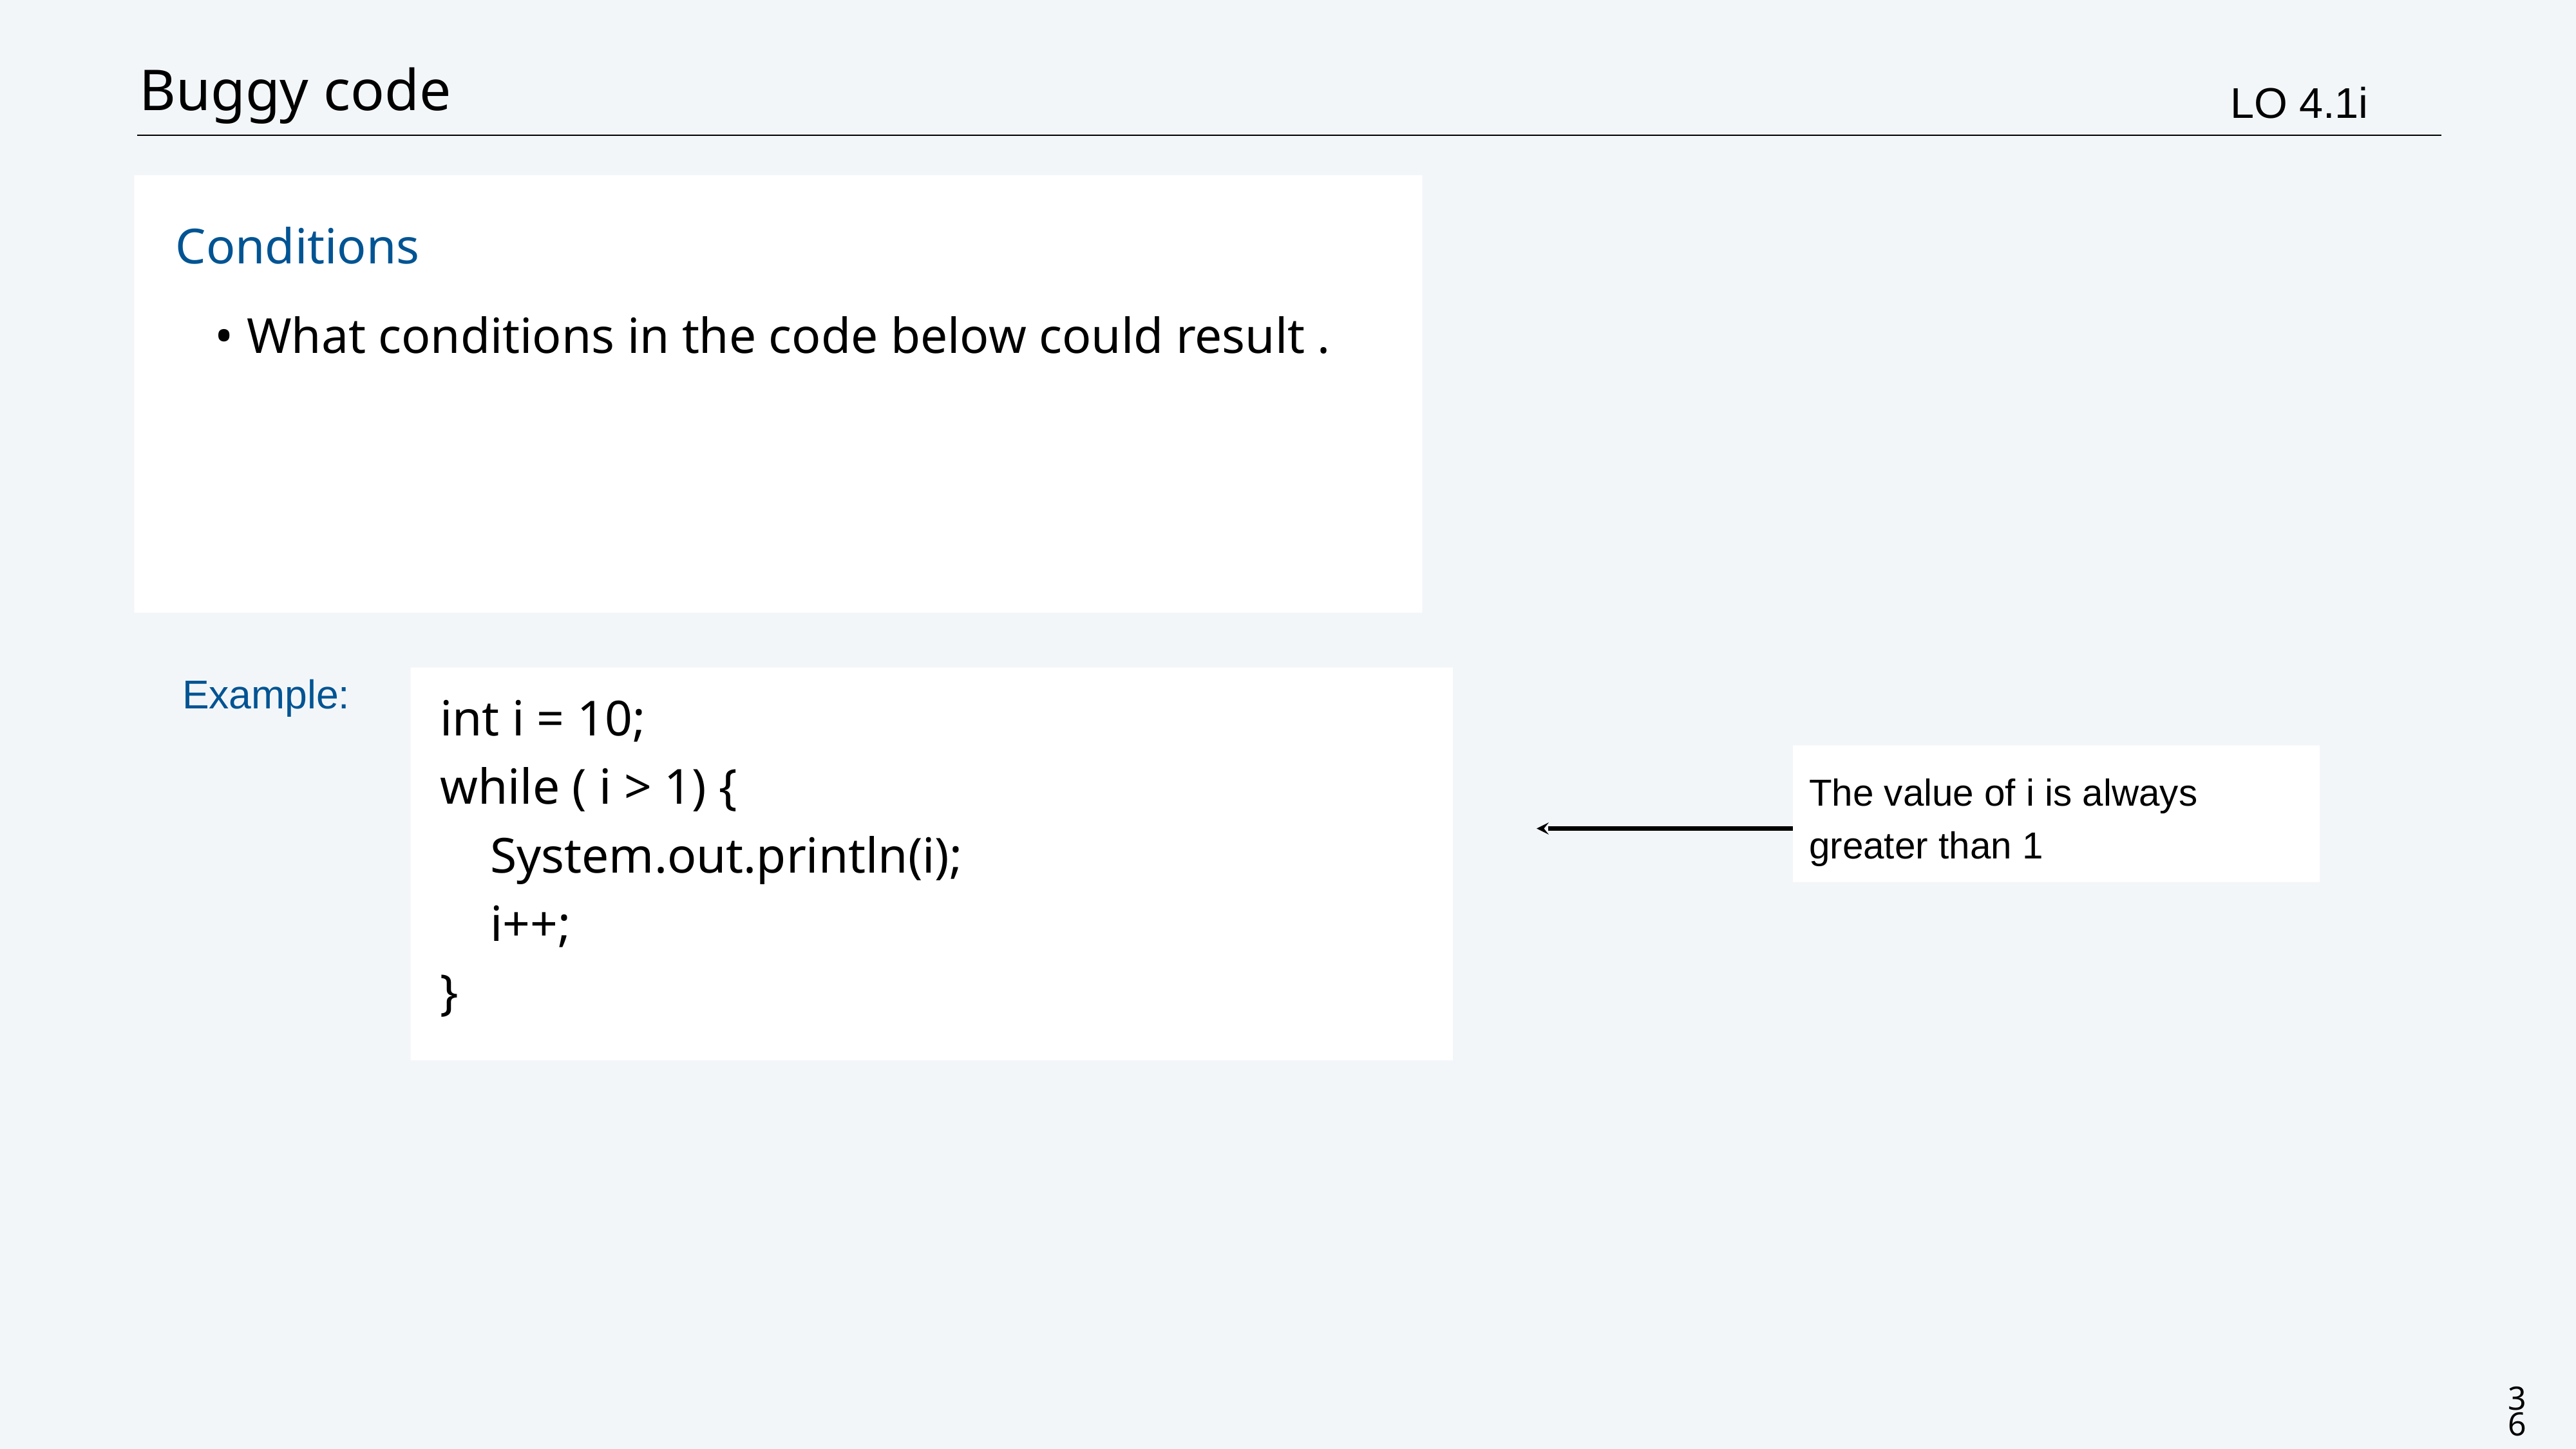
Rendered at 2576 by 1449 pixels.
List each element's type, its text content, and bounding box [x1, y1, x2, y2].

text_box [171, 663, 1454, 1061]
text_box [1536, 745, 2320, 880]
title Buggy code [133, 39, 2320, 136]
slide_number 36 [2503, 1379, 2546, 1426]
text_box LO 4.1i [2224, 70, 2514, 132]
list Conditions What conditions in the code below could result . [133, 175, 1423, 613]
